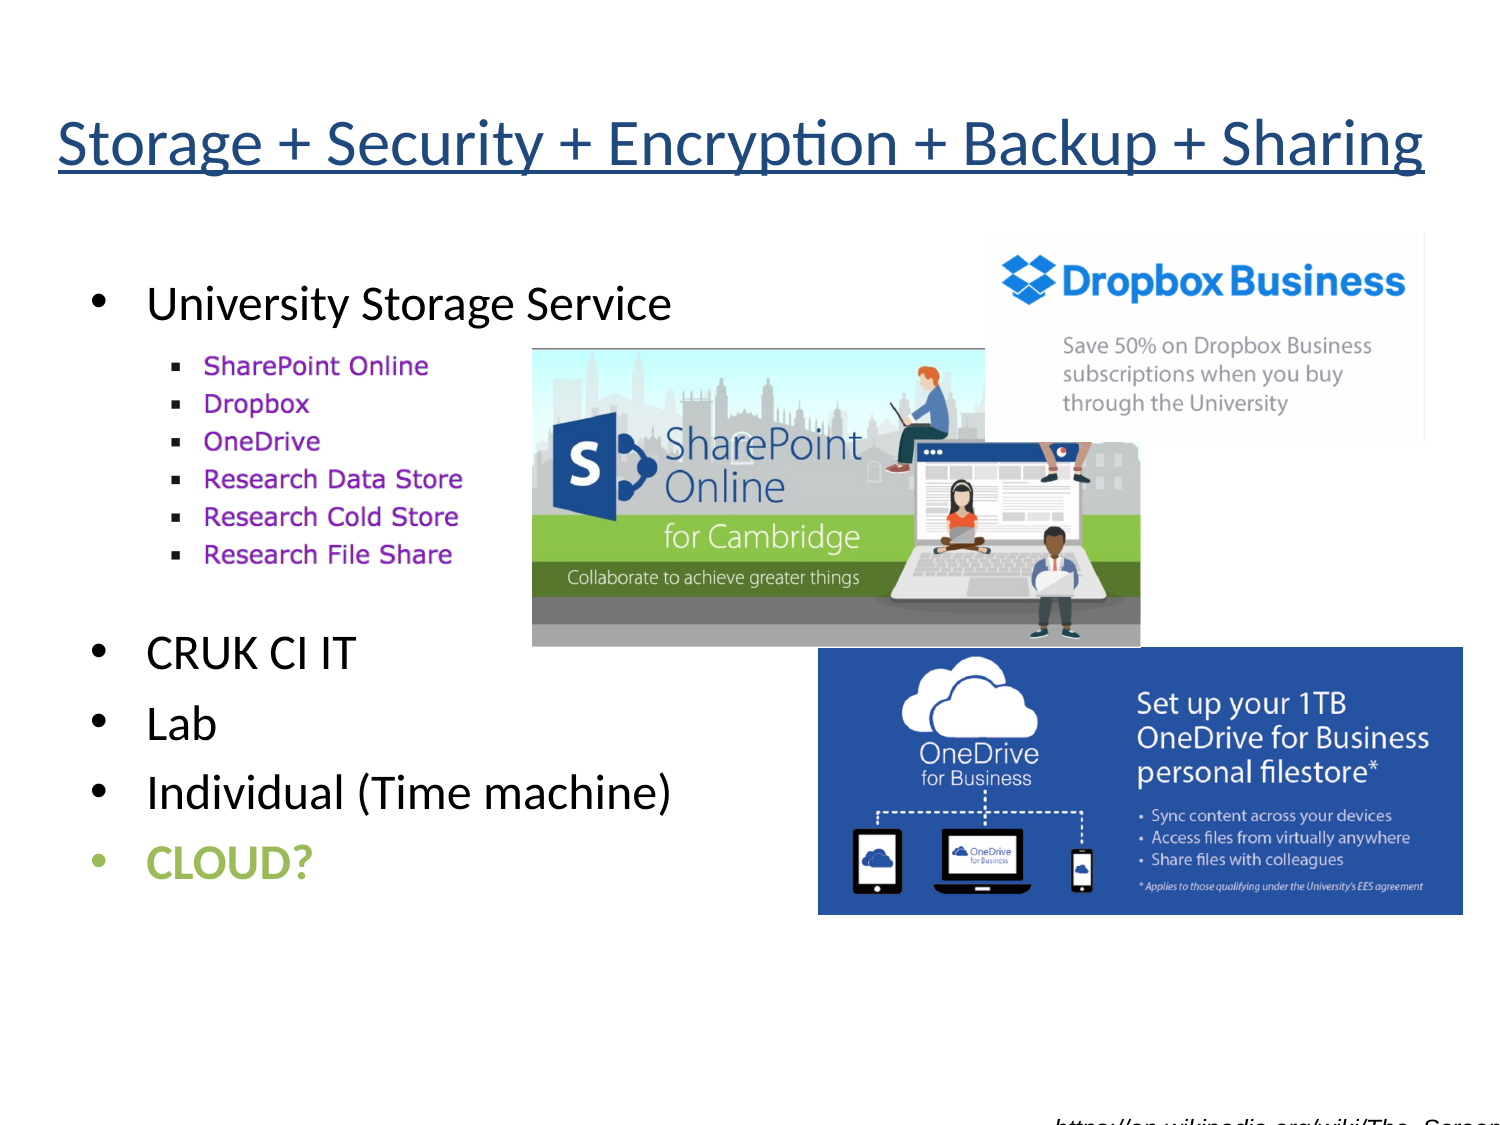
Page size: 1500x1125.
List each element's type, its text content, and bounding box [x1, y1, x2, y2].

text_box https://en.wikipedia.org/wiki/The_Scream [1034, 1111, 1500, 1125]
title Storage + Security + Encryption + Backup + Sharing [42, 45, 1470, 233]
picture [135, 348, 493, 591]
list University Storage Service CRUK CI IT Lab Individual (Time machine) CLOUD? [75, 262, 1425, 1040]
picture [532, 232, 1464, 917]
